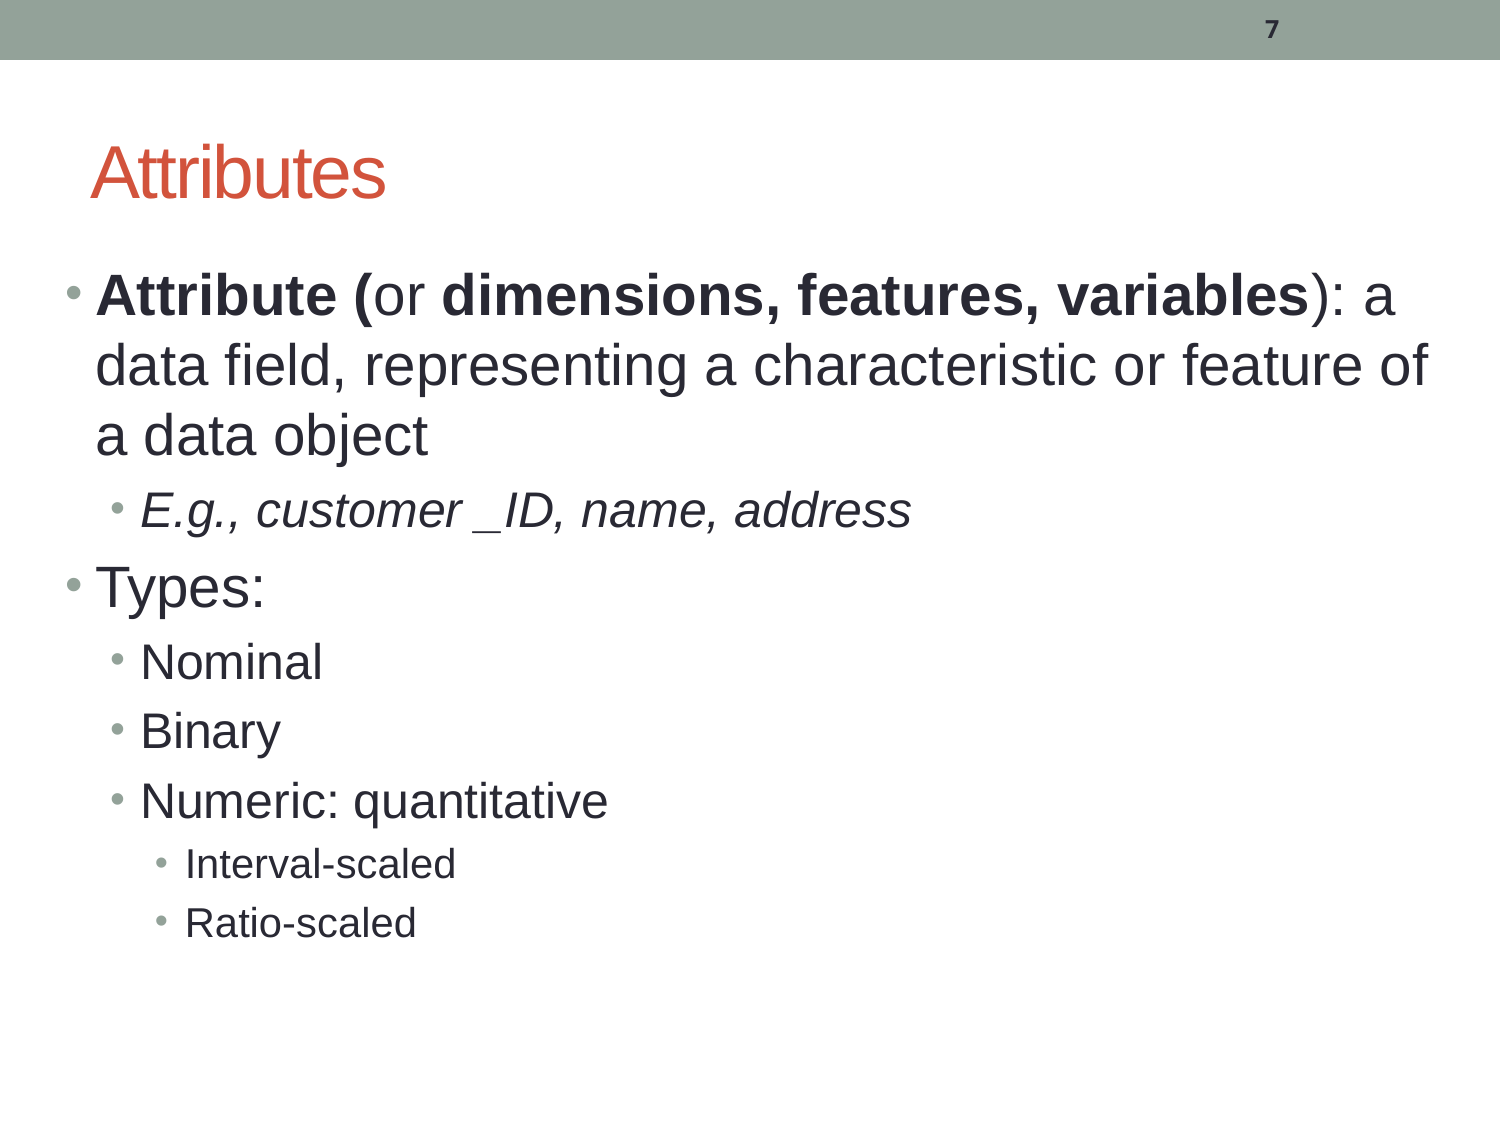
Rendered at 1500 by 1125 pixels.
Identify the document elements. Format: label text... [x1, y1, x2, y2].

list Attribute (or dimensions, features, variables): a data field, representing a characteristic or feature of a data object E.g., customer _ID, name, address Types: Nominal Binary Numeric: quantitative Interval-scaled Ratio-scaled [50, 249, 1475, 1063]
slide_number 7 [1250, 3, 1425, 57]
title Attributes [75, 87, 1425, 249]
